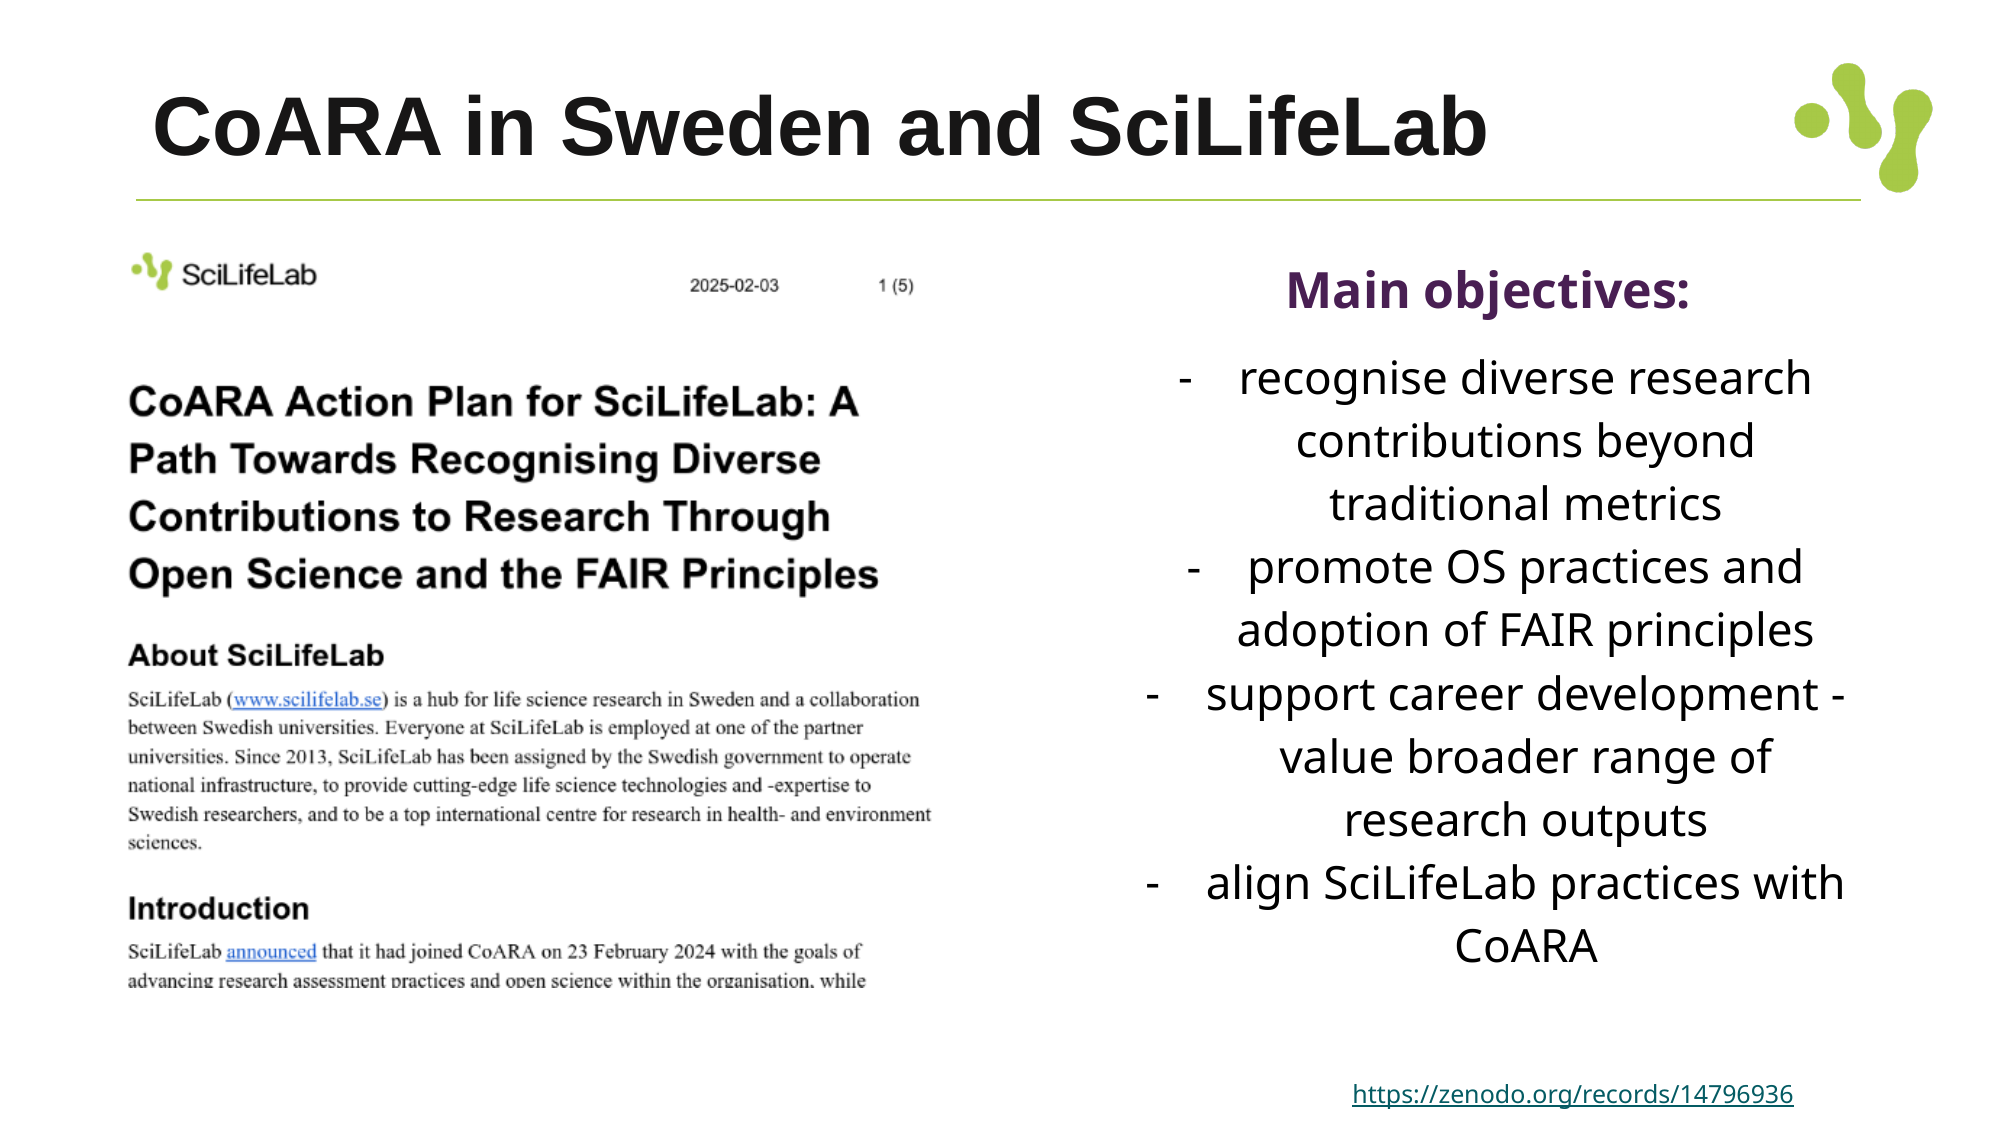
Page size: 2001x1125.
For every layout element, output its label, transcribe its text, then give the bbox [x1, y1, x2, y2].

title CoARA in Sweden and SciLifeLab [137, 59, 1703, 197]
text_box https://zenodo.org/records/14796936 [1337, 1071, 1830, 1125]
text_box Main objectives: recognise diverse research contributions beyond traditional metrics promote OS practices and adoption of FAIR principles support career development - value broader range of research outputs align SciLifeLab practices with CoARA [1097, 250, 1880, 1071]
picture [3, 218, 1033, 988]
picture [1790, 59, 1935, 196]
